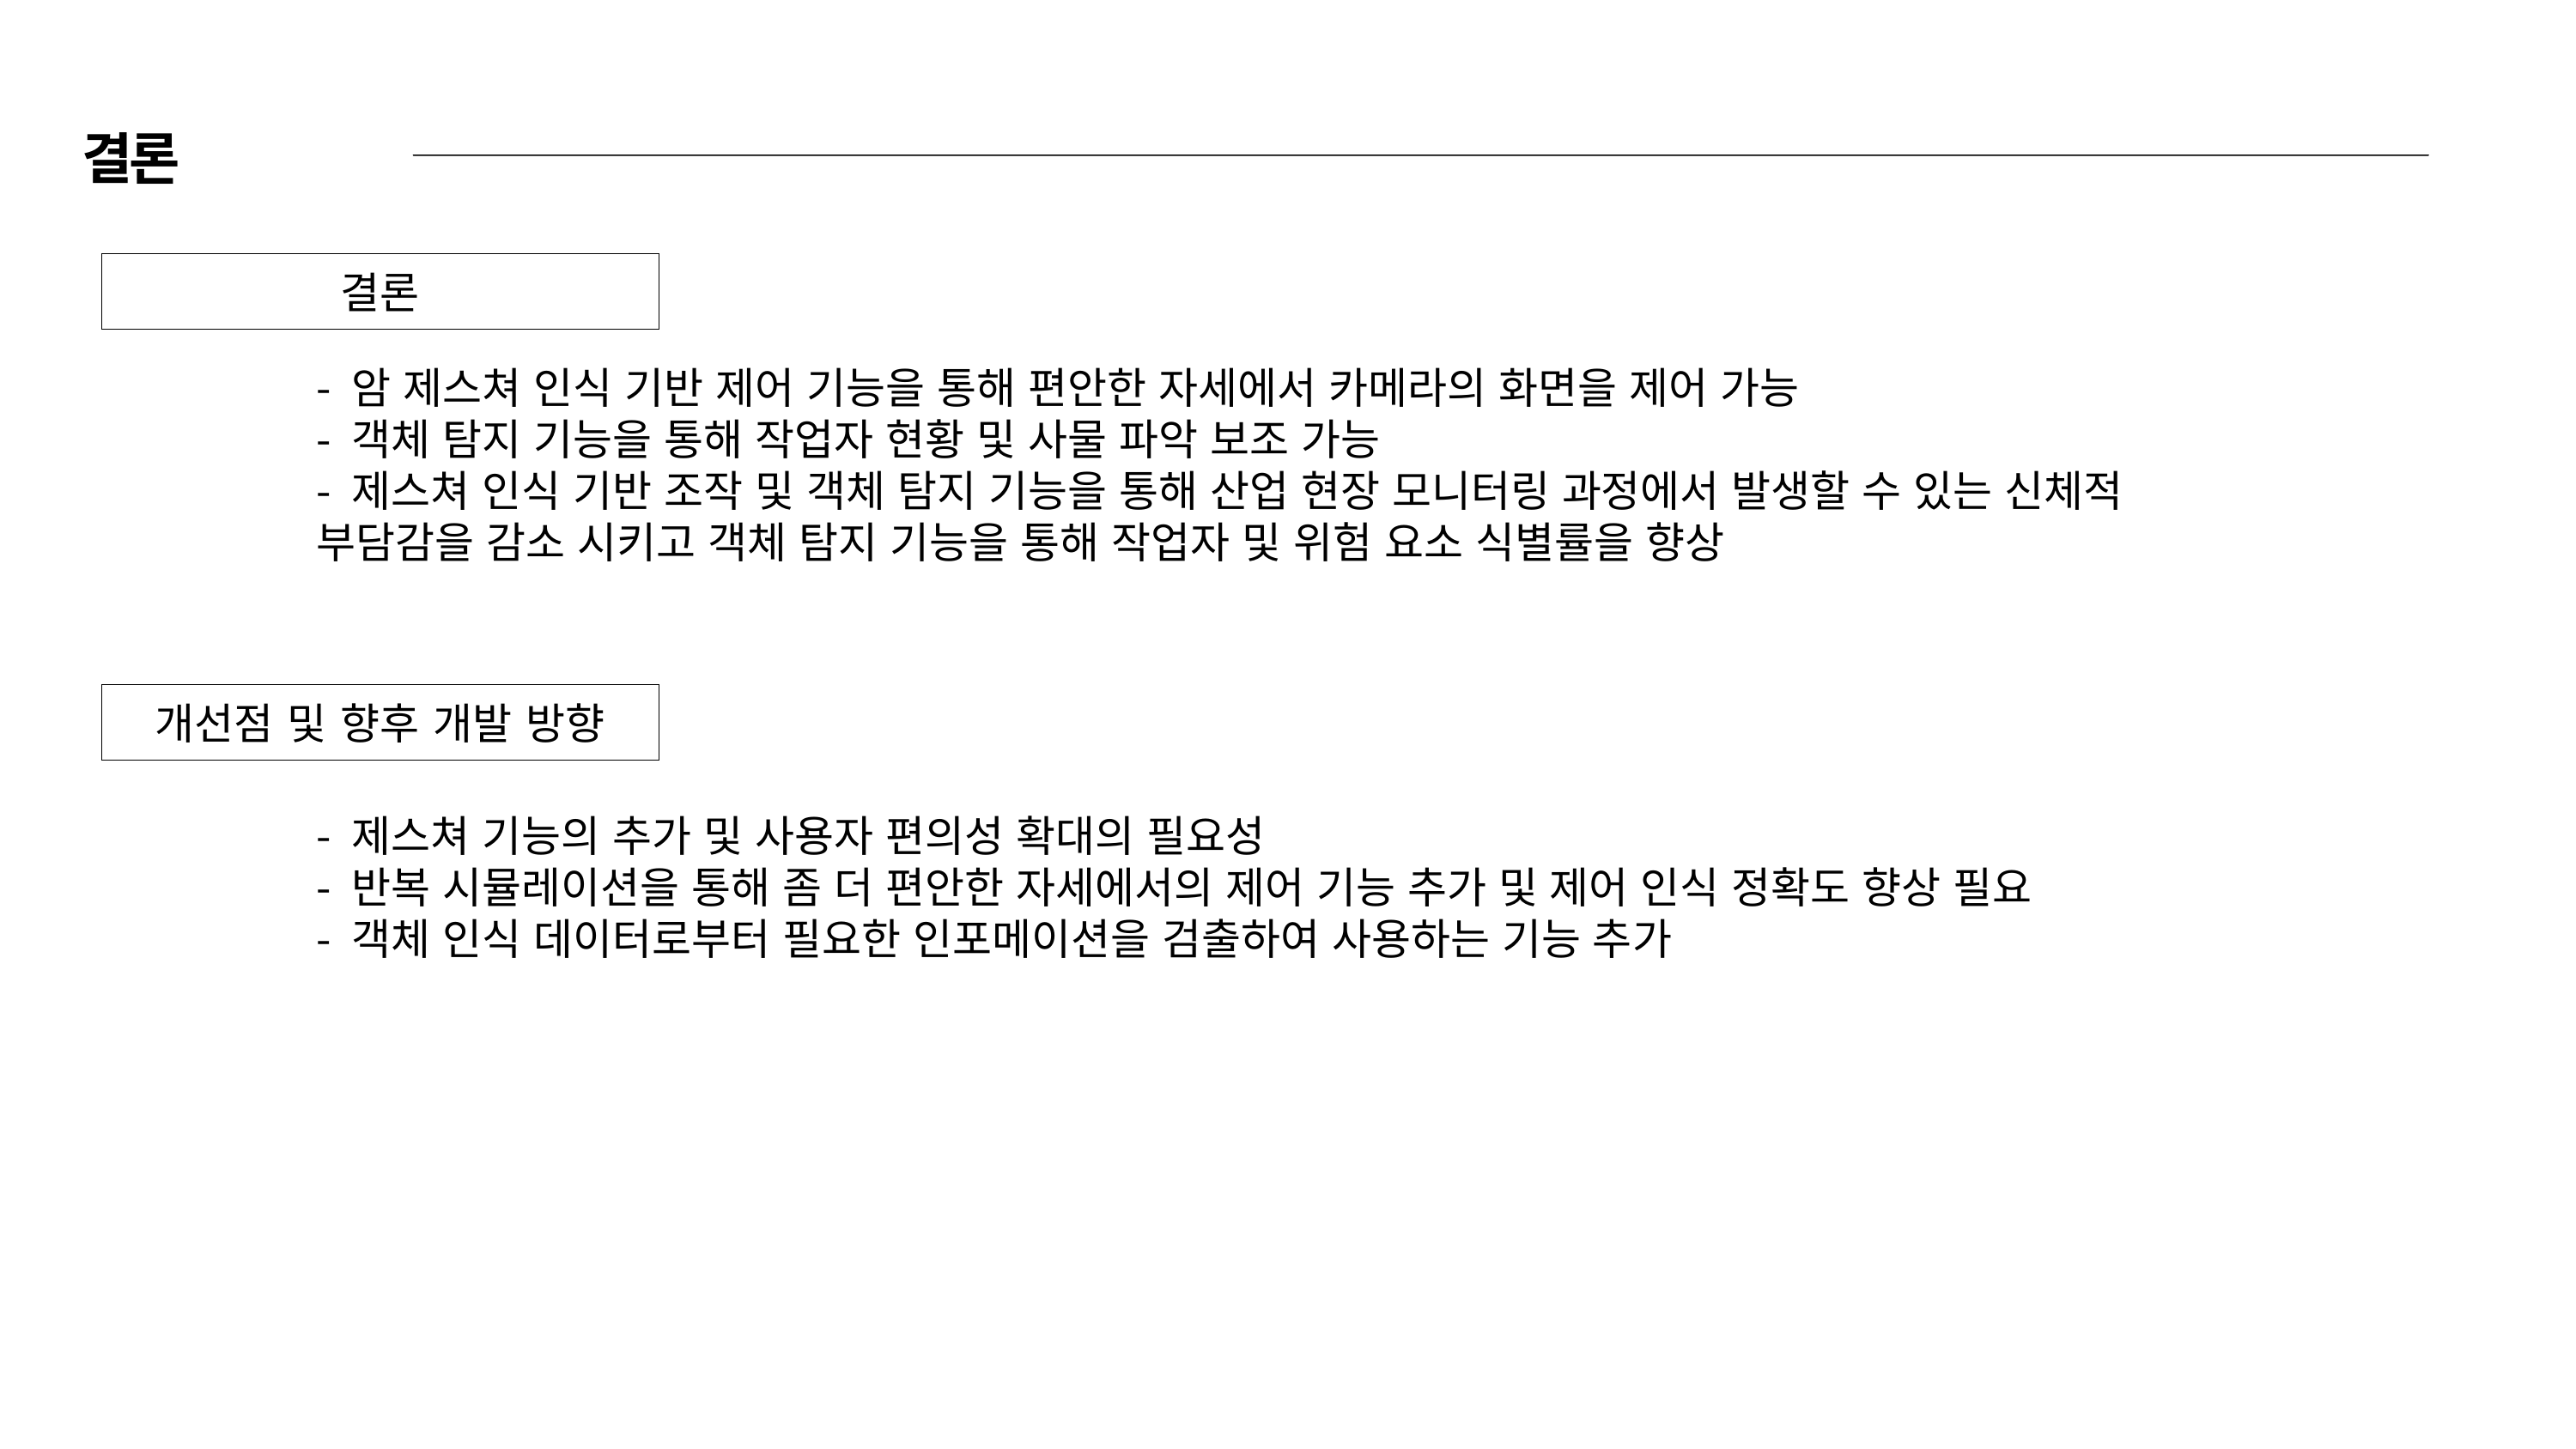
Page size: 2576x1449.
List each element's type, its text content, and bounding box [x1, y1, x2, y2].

text_box - 제스쳐 기능의 추가 및 사용자 편의성 확대의 필요성 - 반복 시뮬레이션을 통해 좀 더 편안한 자세에서의 제어 기능 추가 및 제어 인식 정확도 향상 필요 - 객체 인식 데이터로부터 필요한 인포메이션을 검출하여 사용하는 기능 추가 [304, 803, 2282, 1003]
text_box 결론 [101, 253, 659, 330]
text_box 결론 [82, 112, 609, 191]
text_box 개선점 및 향후 개발 방향 [101, 684, 659, 761]
text_box - 암 제스쳐 인식 기반 제어 기능을 통해 편안한 자세에서 카메라의 화면을 제어 가능 - 객체 탐지 기능을 통해 작업자 현황 및 사물 파악 보조 가능 - 제스쳐 인식 기반 조작 및 객체 탐지 기능을 통해 산업 현장 모니터링 과정에서 발생할 수 있는 신체적 부담감을 감소 시키고 객체 탐지 기능을 통해 작업자 및 위험 요소 식별률을 향상 [304, 355, 2282, 617]
